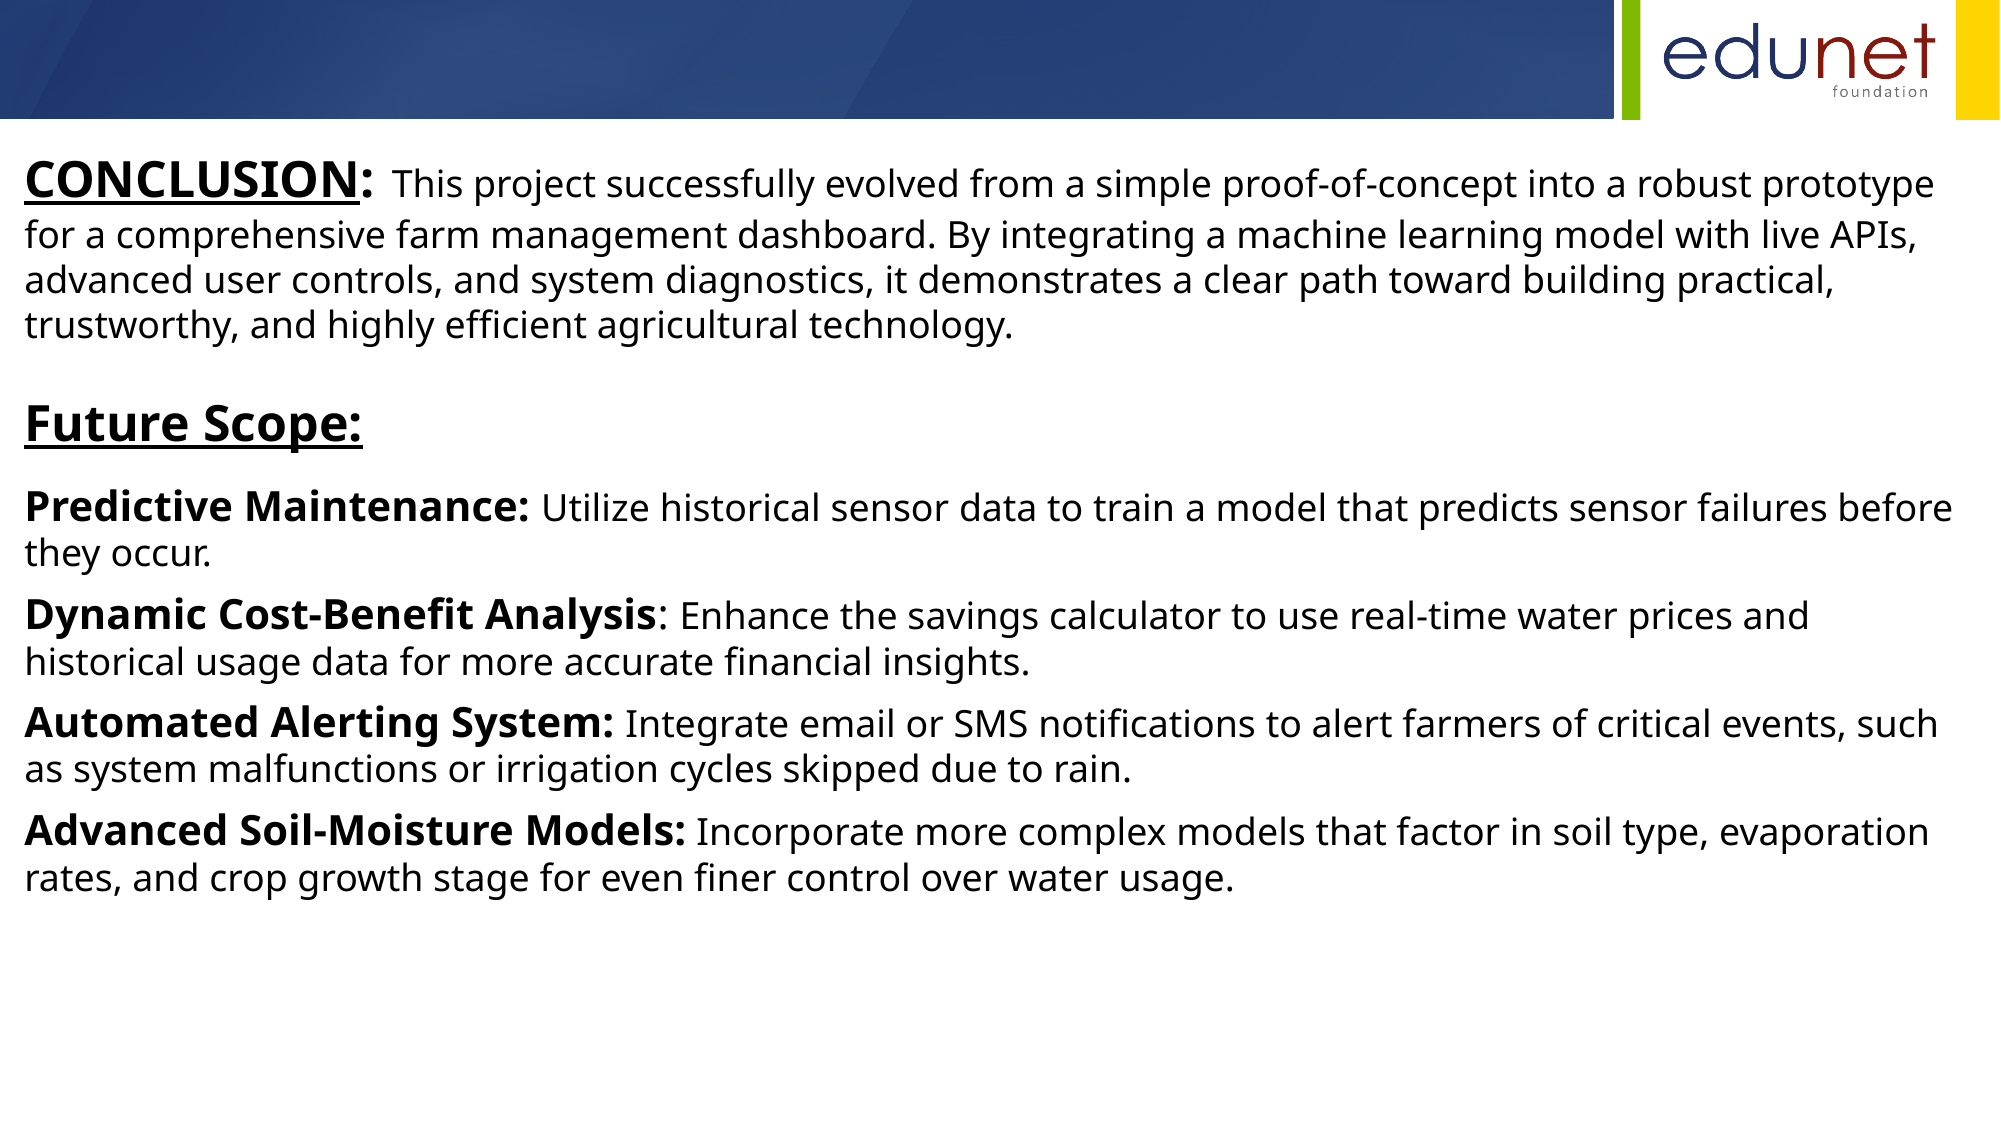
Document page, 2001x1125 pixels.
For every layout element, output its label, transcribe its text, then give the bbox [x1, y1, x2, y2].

list CONCLUSION: This project successfully evolved from a simple proof-of-concept into a robust prototype for a comprehensive farm management dashboard. By integrating a machine learning model with live APIs, advanced user controls, and system diagnostics, it demonstrates a clear path toward building practical, trustworthy, and highly efficient agricultural technology. Future Scope: Predictive Maintenance: Utilize historical sensor data to train a model that predicts sensor failures before they occur. Dynamic Cost-Benefit Analysis: Enhance the savings calculator to use real-time water prices and historical usage data for more accurate financial insights. Automated Alerting System: Integrate email or SMS notifications to alert farmers of critical events, such as system malfunctions or irrigation cycles skipped due to rain. Advanced Soil-Moisture Models: Incorporate more complex models that factor in soil type, evaporation rates, and crop growth stage for even finer control over water usage. [24, 130, 1979, 1093]
picture [1652, 12, 1948, 107]
text_box [24, 26, 1026, 130]
